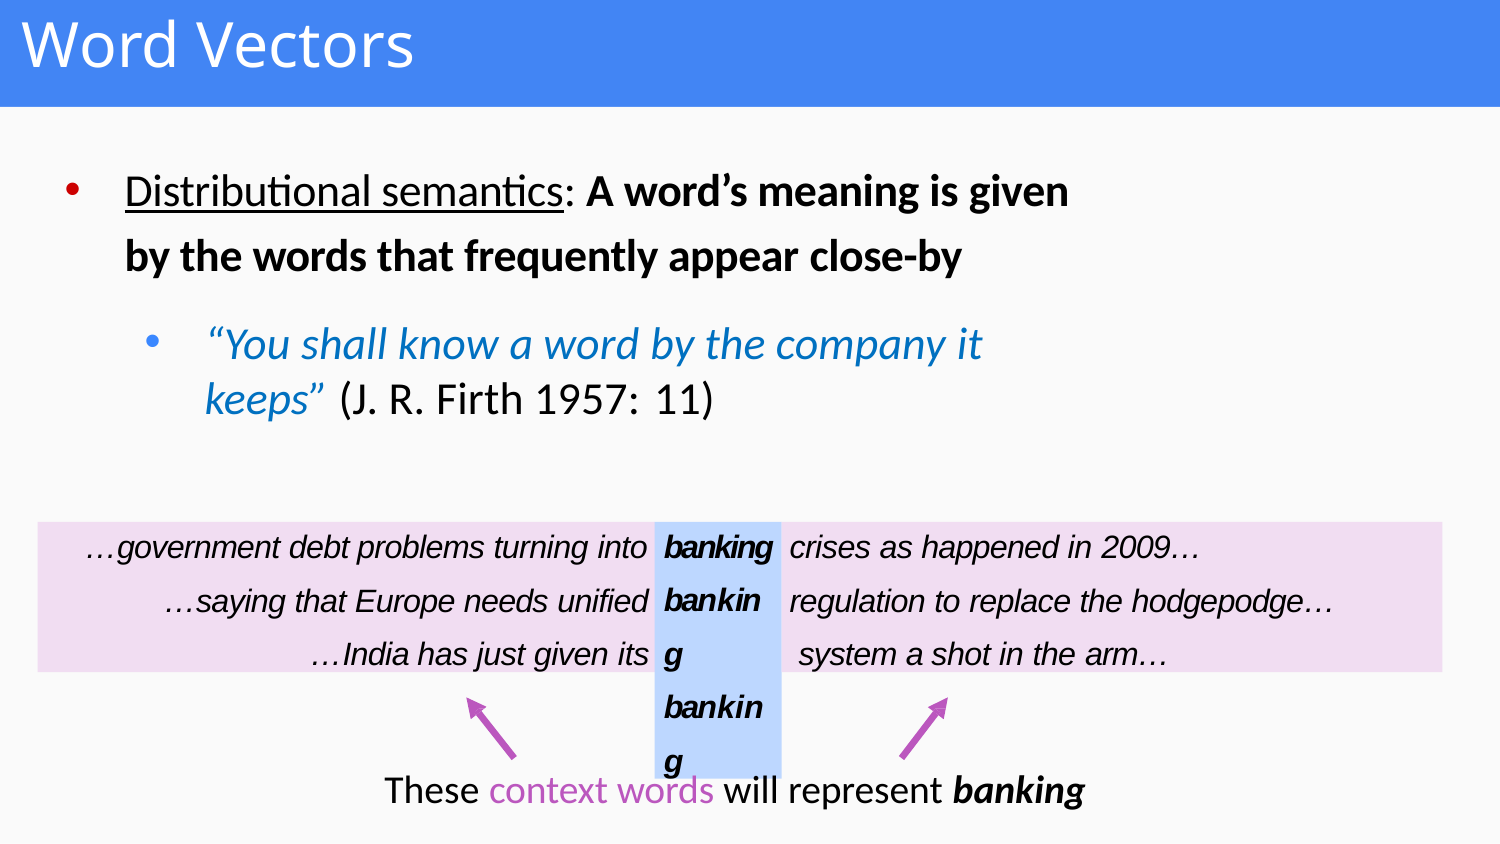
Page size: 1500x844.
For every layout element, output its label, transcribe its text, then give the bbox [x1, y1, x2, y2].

text_box banking banking banking [654, 521, 782, 761]
text_box Distributional semantics: A word’s meaning is given by the words that frequently appear close-by “You shall know a word by the company it keeps” (J. R. Firth 1957: 11) [62, 146, 1346, 424]
text_box [466, 697, 517, 761]
text_box crises as happened in 2009… regulation to replace the hodgepodge… system a shot in the arm… [781, 521, 1443, 673]
text_box Word Vectors [19, 3, 788, 80]
text_box [898, 697, 948, 761]
text_box These context words will represent banking [382, 761, 1098, 812]
text_box …government debt problems turning into …saying that Europe needs unified …India has just given its [37, 521, 654, 673]
